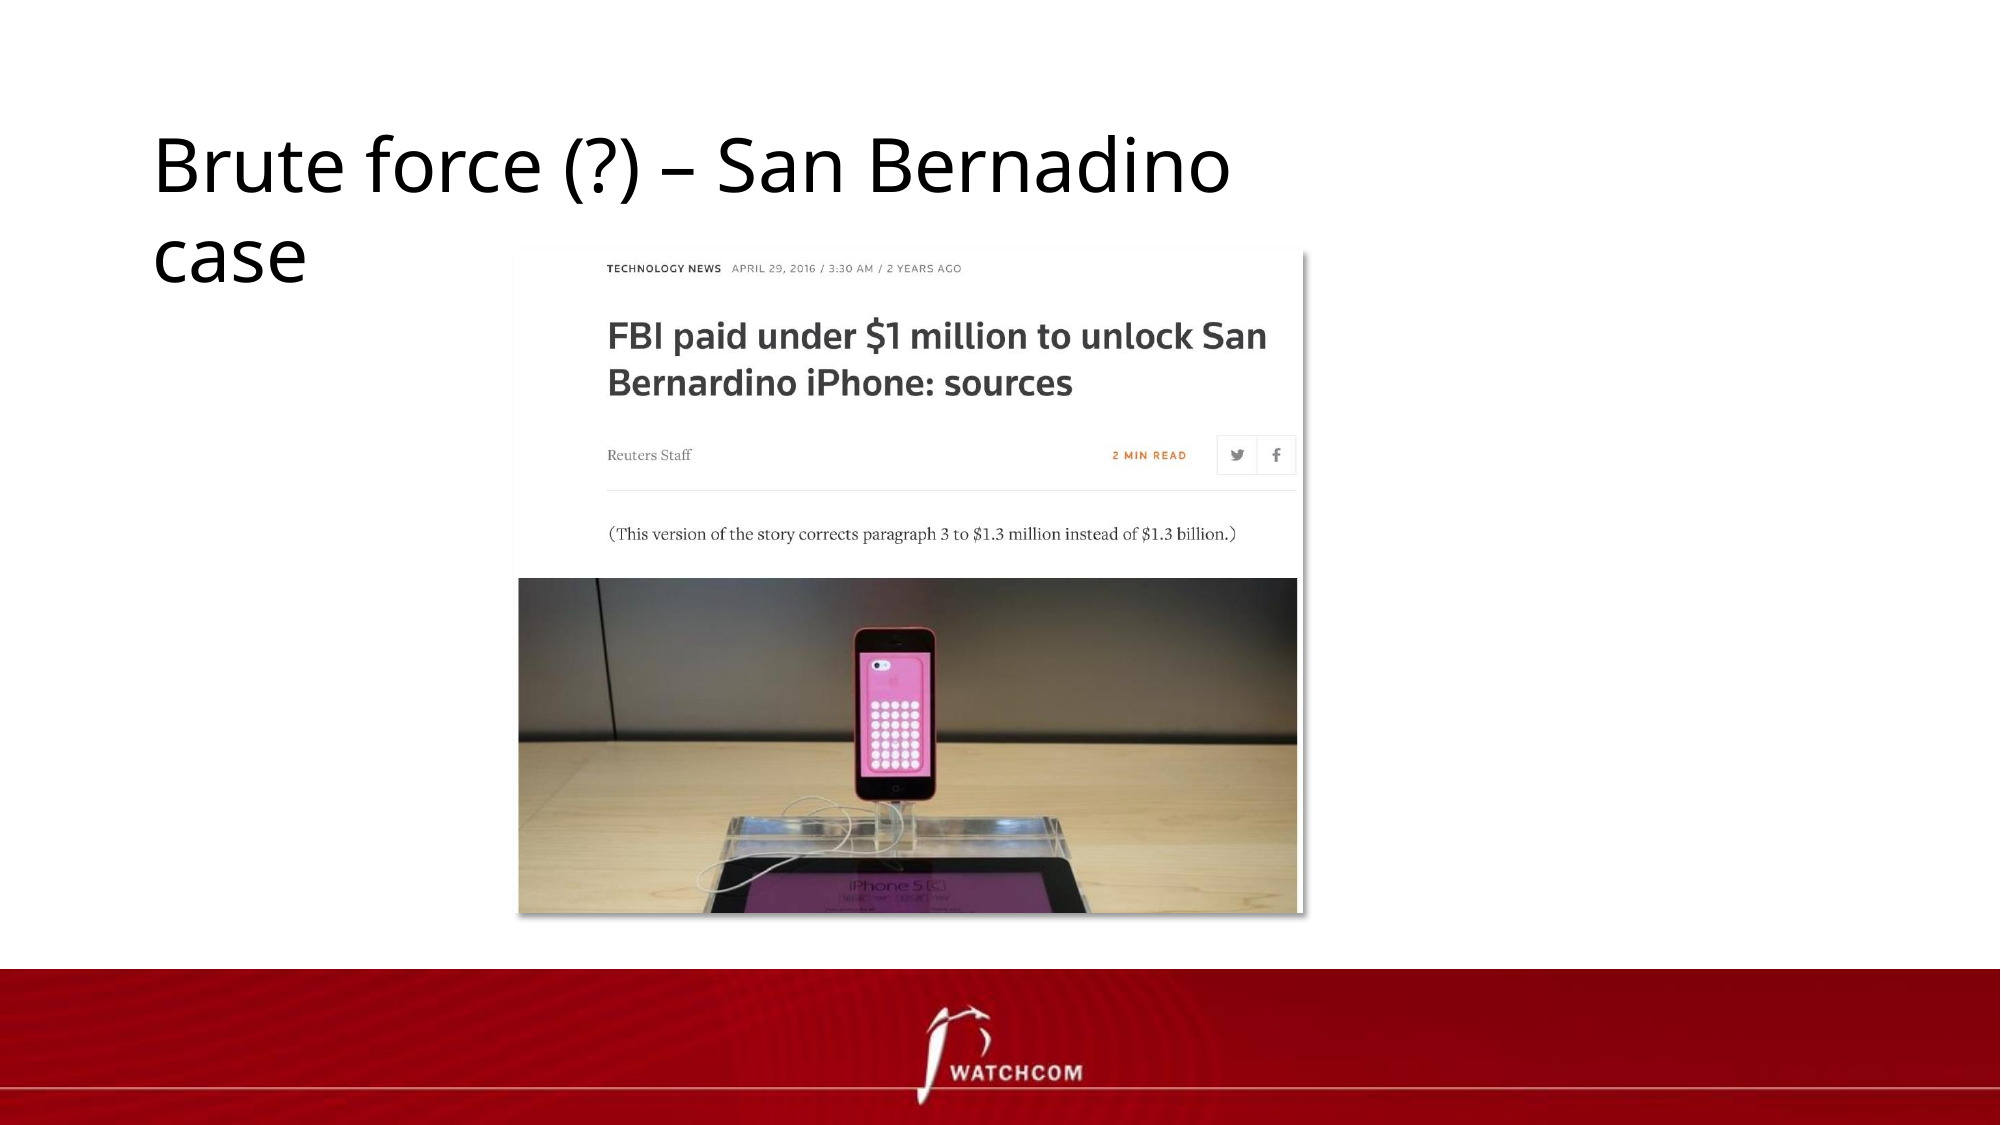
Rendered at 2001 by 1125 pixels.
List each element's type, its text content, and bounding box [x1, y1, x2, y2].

title Brute force (?) – San Bernadino case [150, 115, 1340, 306]
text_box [511, 246, 1314, 924]
picture [0, 969, 2000, 1125]
